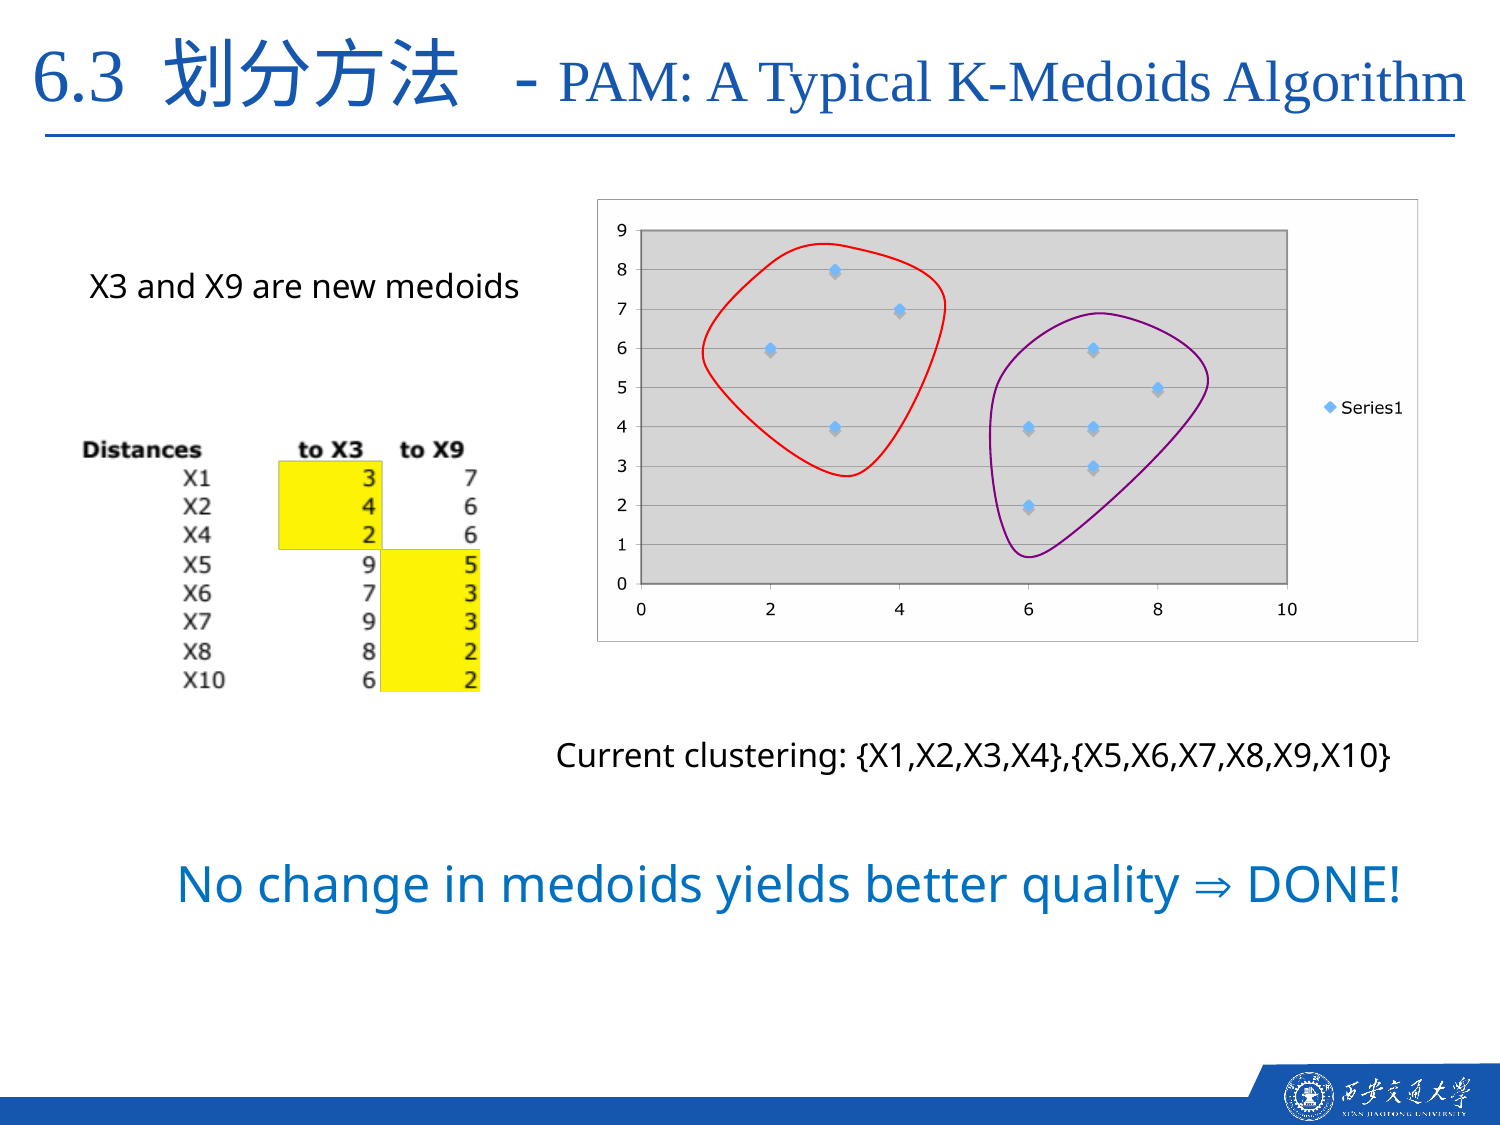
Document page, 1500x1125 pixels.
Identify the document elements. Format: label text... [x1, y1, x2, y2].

text_box No change in medoids yields better quality  DONE! [161, 845, 1417, 920]
picture [76, 433, 481, 692]
text_box X3 and X9 are new medoids [74, 257, 536, 312]
text_box 6.3 划分方法 - PAM: A Typical K-Medoids Algorithm [0, 19, 1500, 124]
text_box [588, 191, 1426, 649]
text_box Current clustering: {X1,X2,X3,X4},{X5,X6,X7,X8,X9,X10} [540, 726, 1408, 782]
